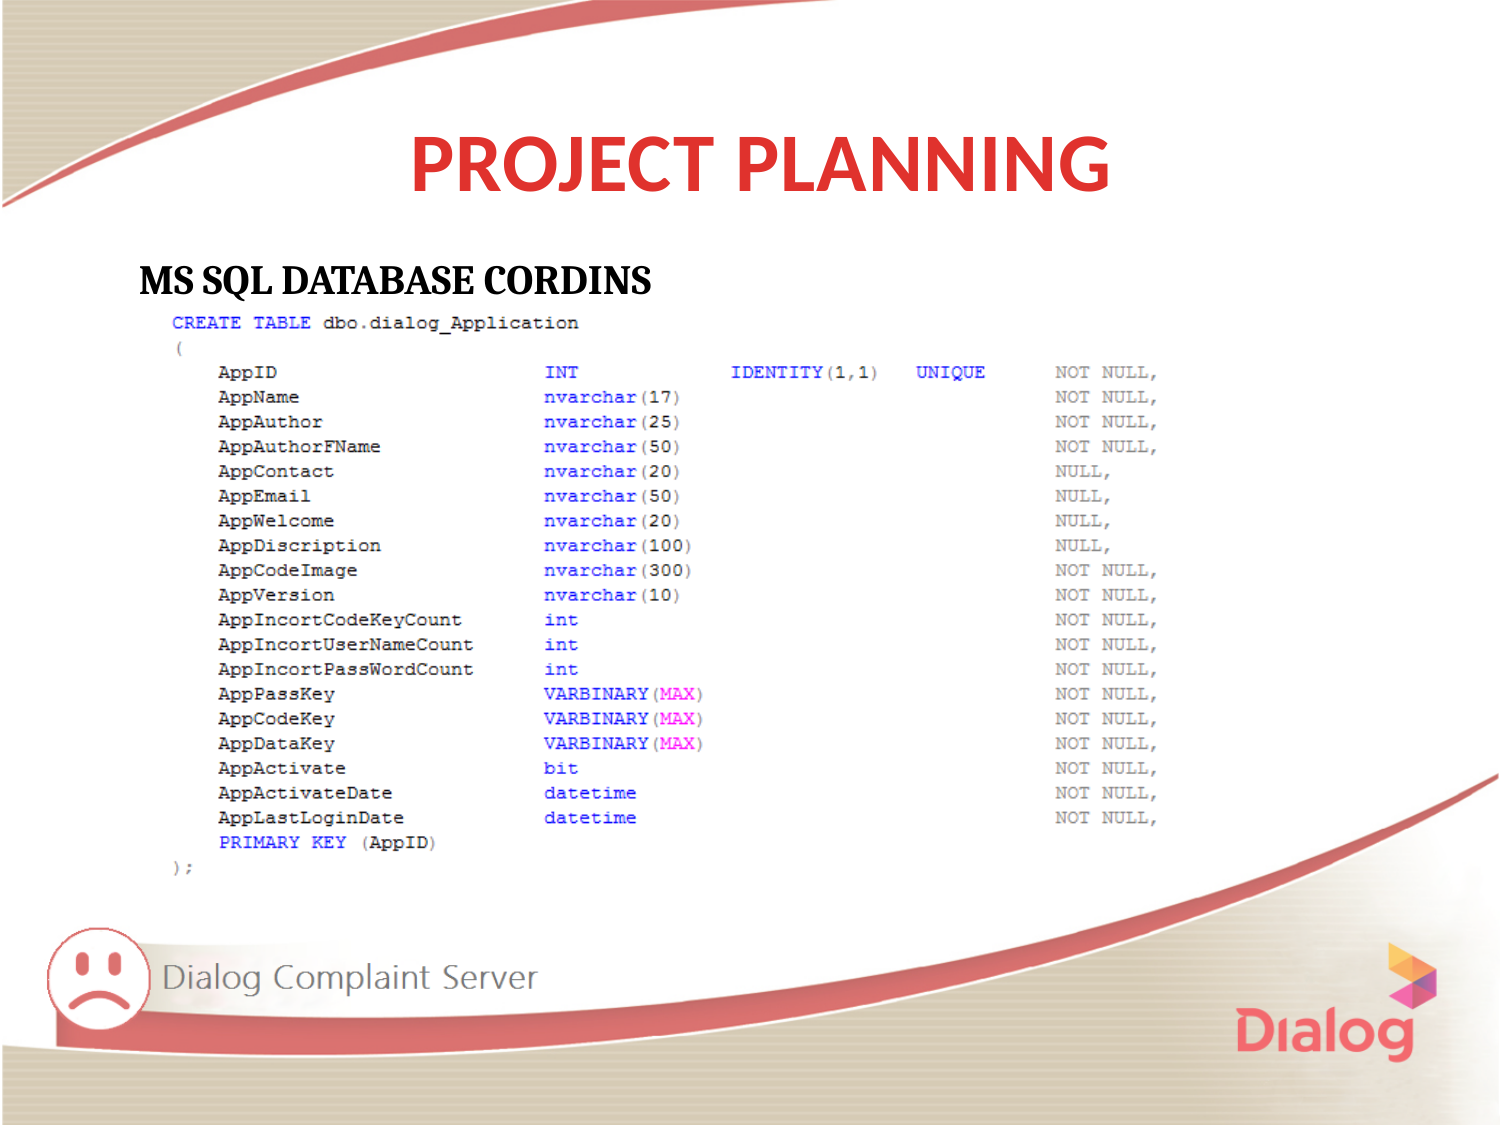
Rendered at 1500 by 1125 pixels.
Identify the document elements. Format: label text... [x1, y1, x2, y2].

text_box PROJECT PLANNING [123, 87, 1399, 329]
picture [162, 301, 1188, 889]
text_box MS SQL DATABASE CORDINS [124, 220, 1124, 310]
